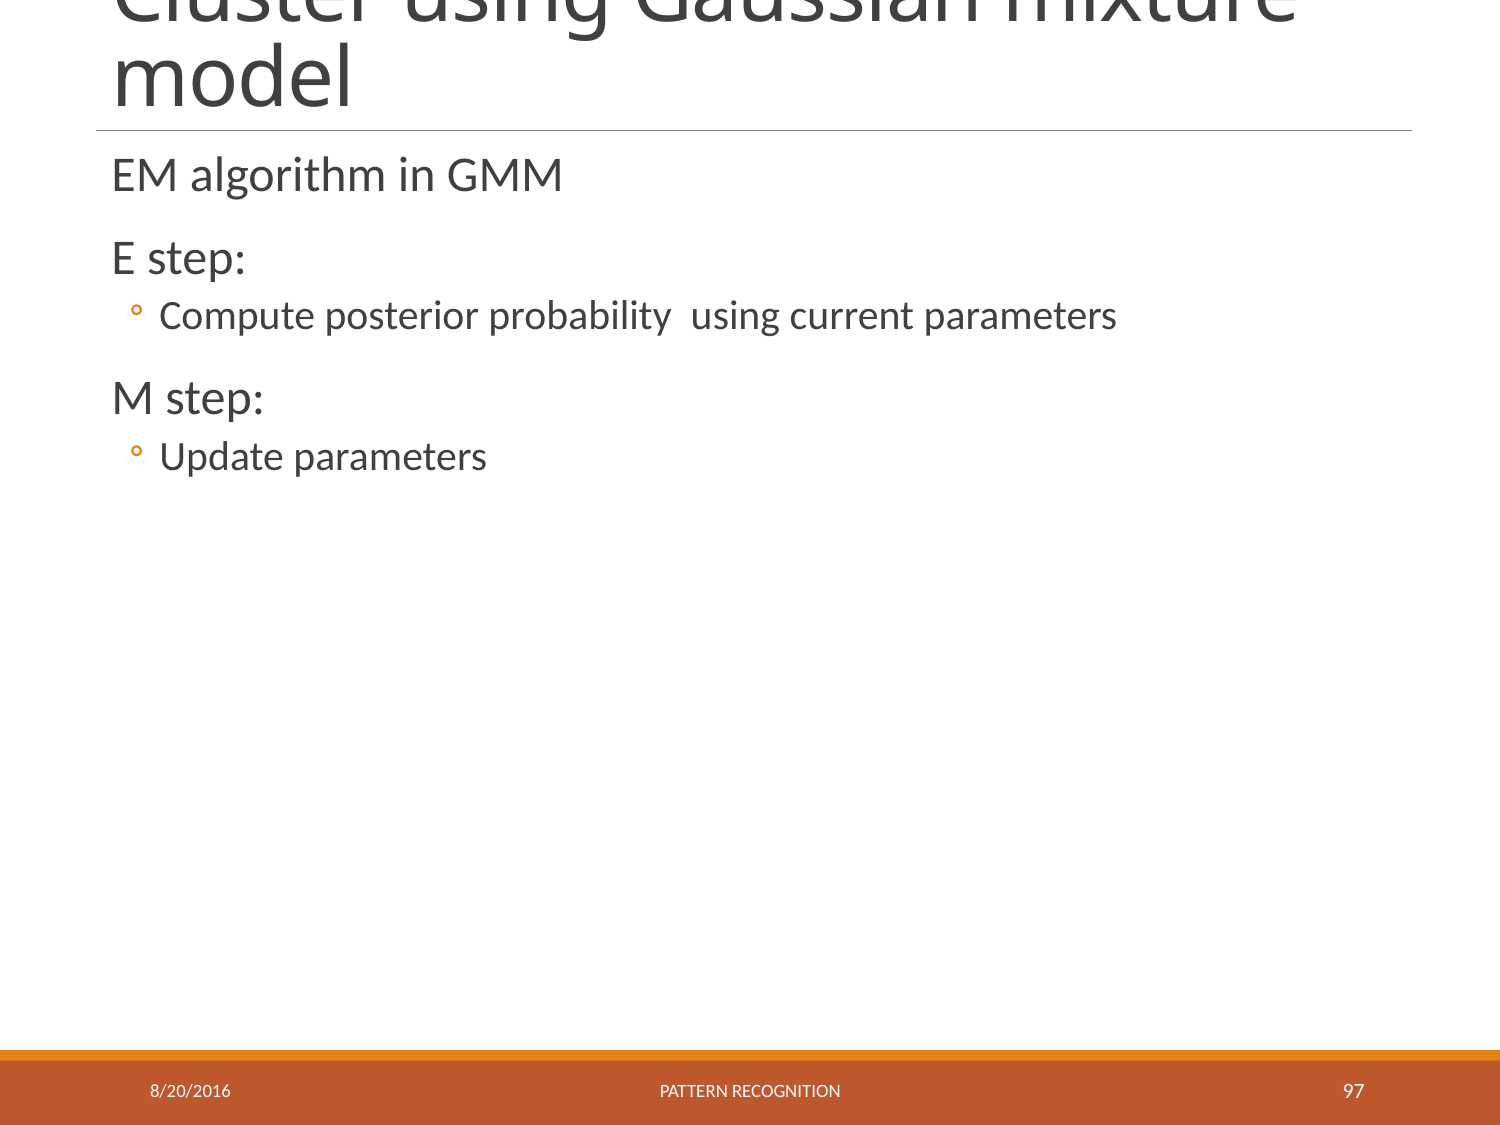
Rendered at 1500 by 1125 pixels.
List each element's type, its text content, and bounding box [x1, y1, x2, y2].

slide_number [135, 1059, 440, 1120]
title Cluster using Gaussian mixture model [96, 19, 1413, 131]
footer Pattern recognition [453, 1059, 1047, 1120]
slide_number 97 [1218, 1059, 1380, 1120]
